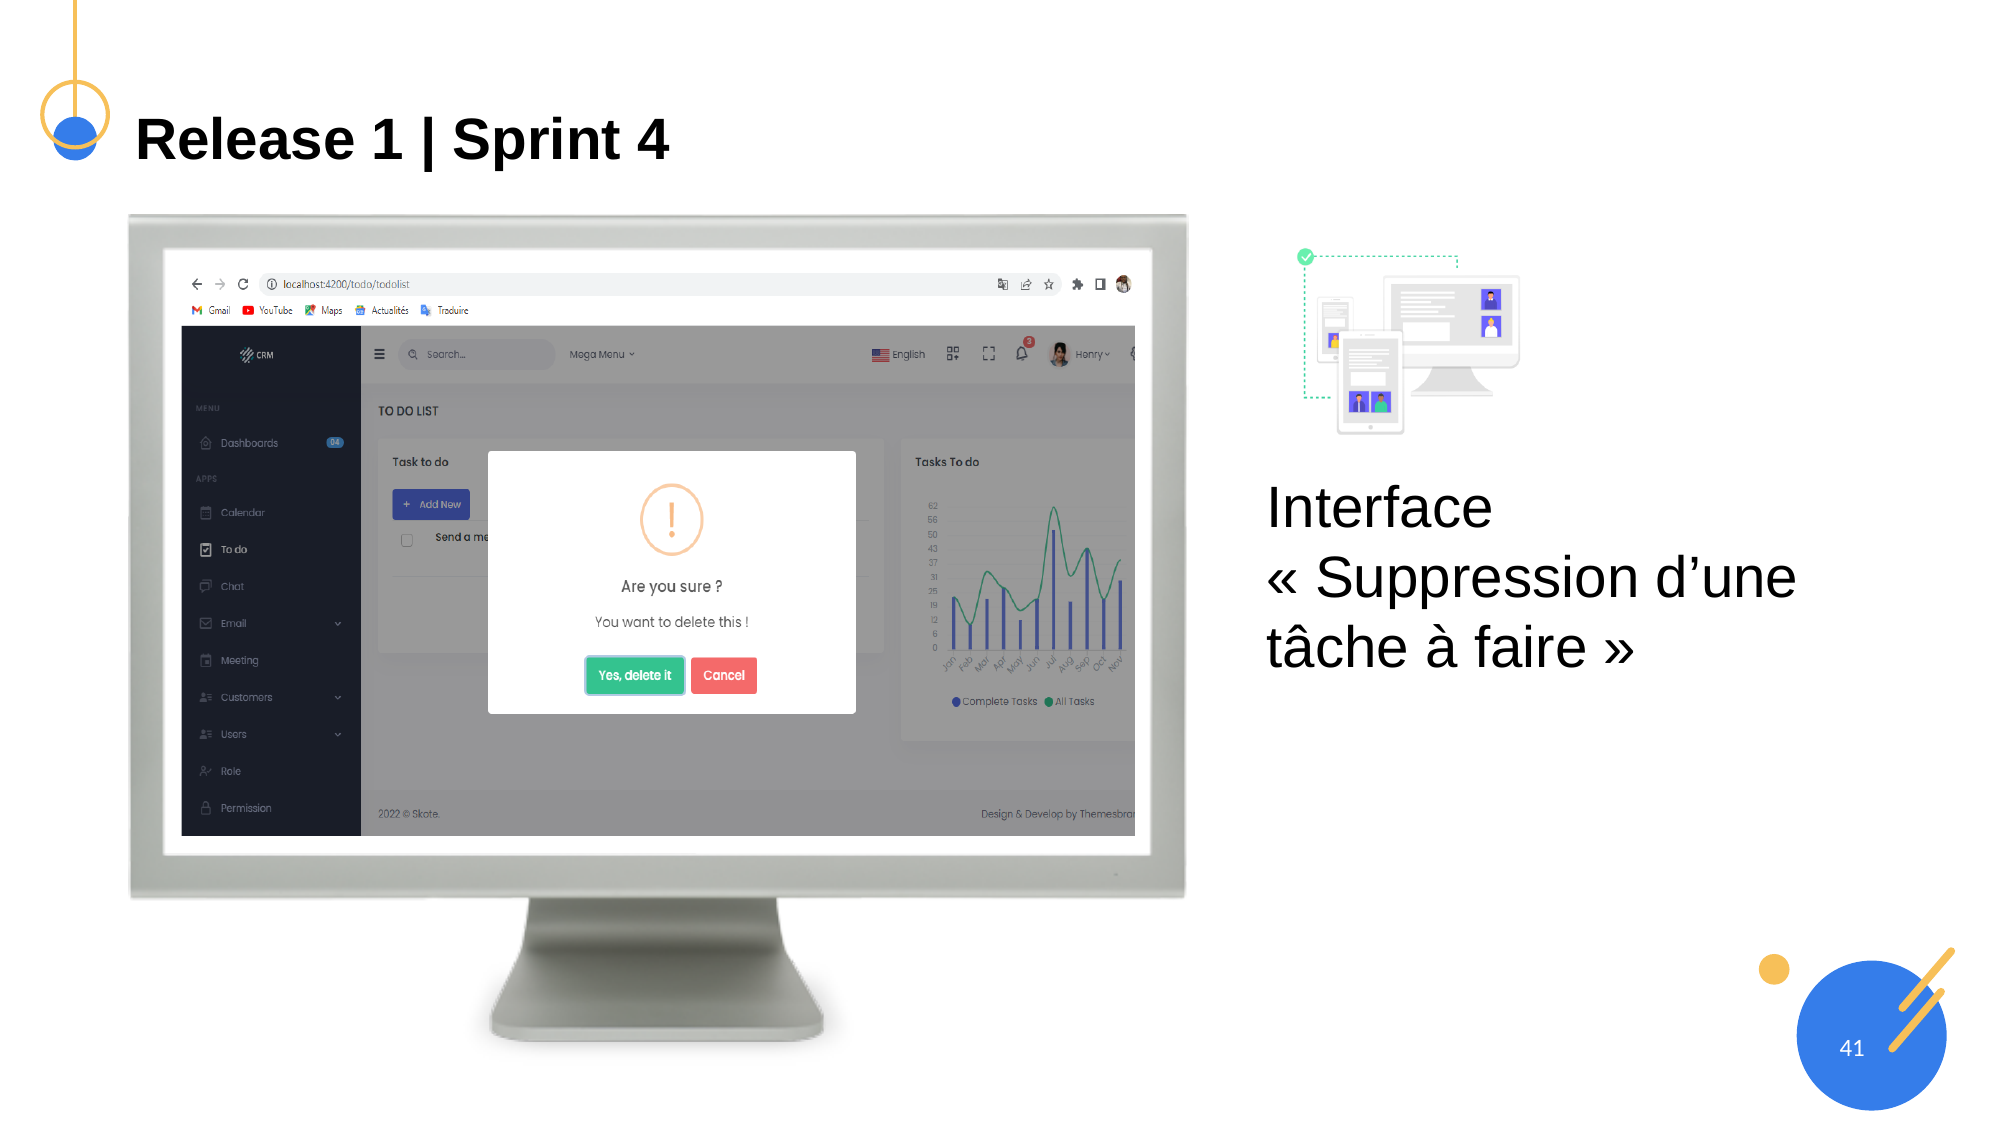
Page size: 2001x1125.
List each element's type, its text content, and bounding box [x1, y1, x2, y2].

text_box Interface « Suppression d’une tâche à faire » [1251, 461, 1883, 687]
picture [1266, 228, 1549, 454]
title Release 1 | Sprint 4 [119, 76, 1881, 204]
picture [127, 214, 1189, 1067]
slide_number 41 [1430, 1016, 1881, 1077]
